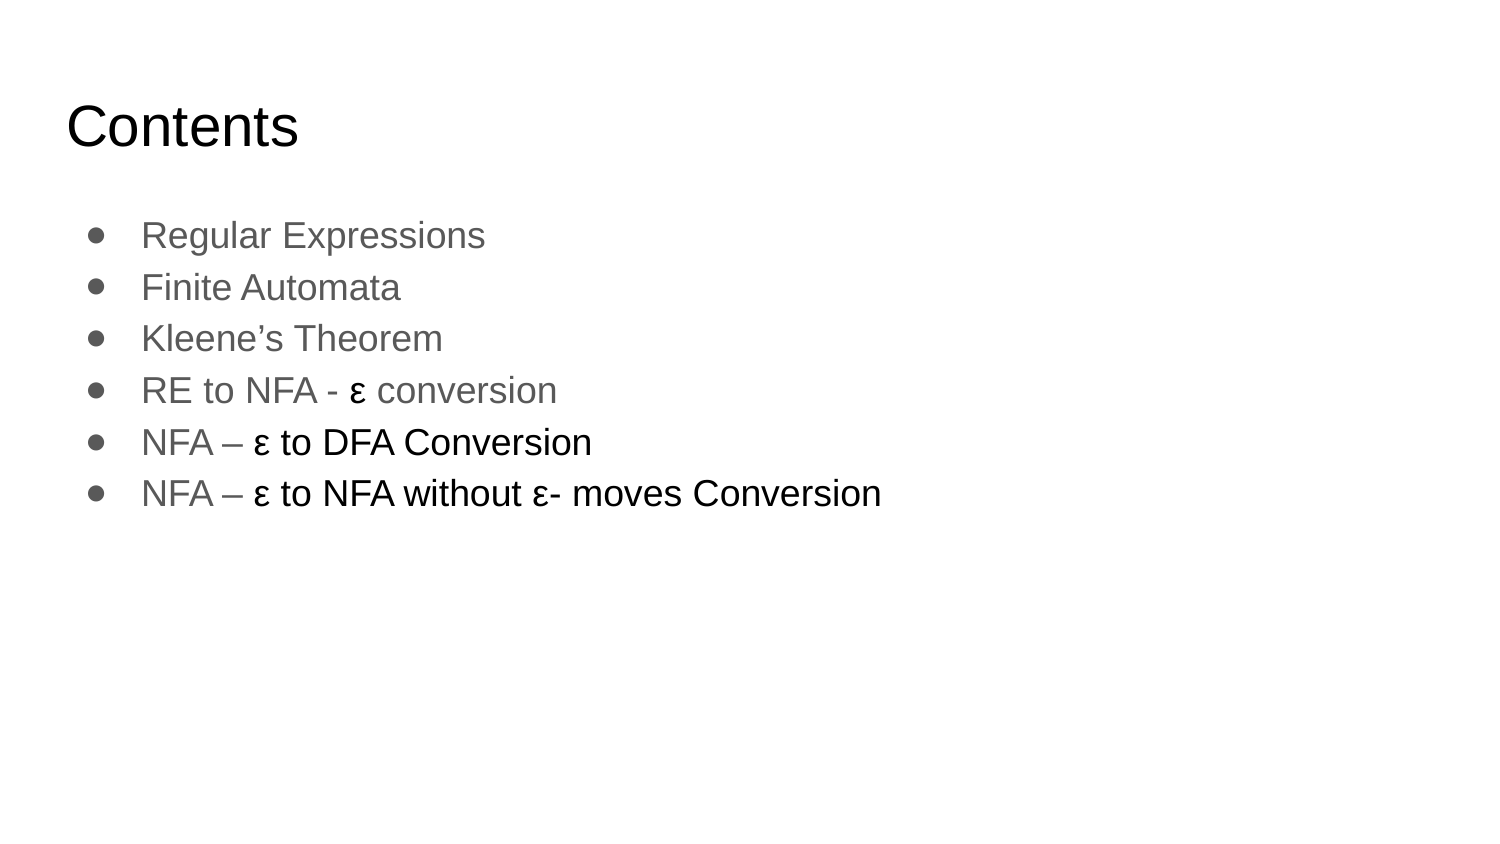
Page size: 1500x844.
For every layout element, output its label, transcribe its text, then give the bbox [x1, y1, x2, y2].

title Contents [51, 72, 1449, 167]
list Regular Expressions Finite Automata Kleene’s Theorem RE to NFA - ε conversion NFA – ε to DFA Conversion NFA – ε to NFA without ε- moves Conversion [51, 189, 1449, 750]
